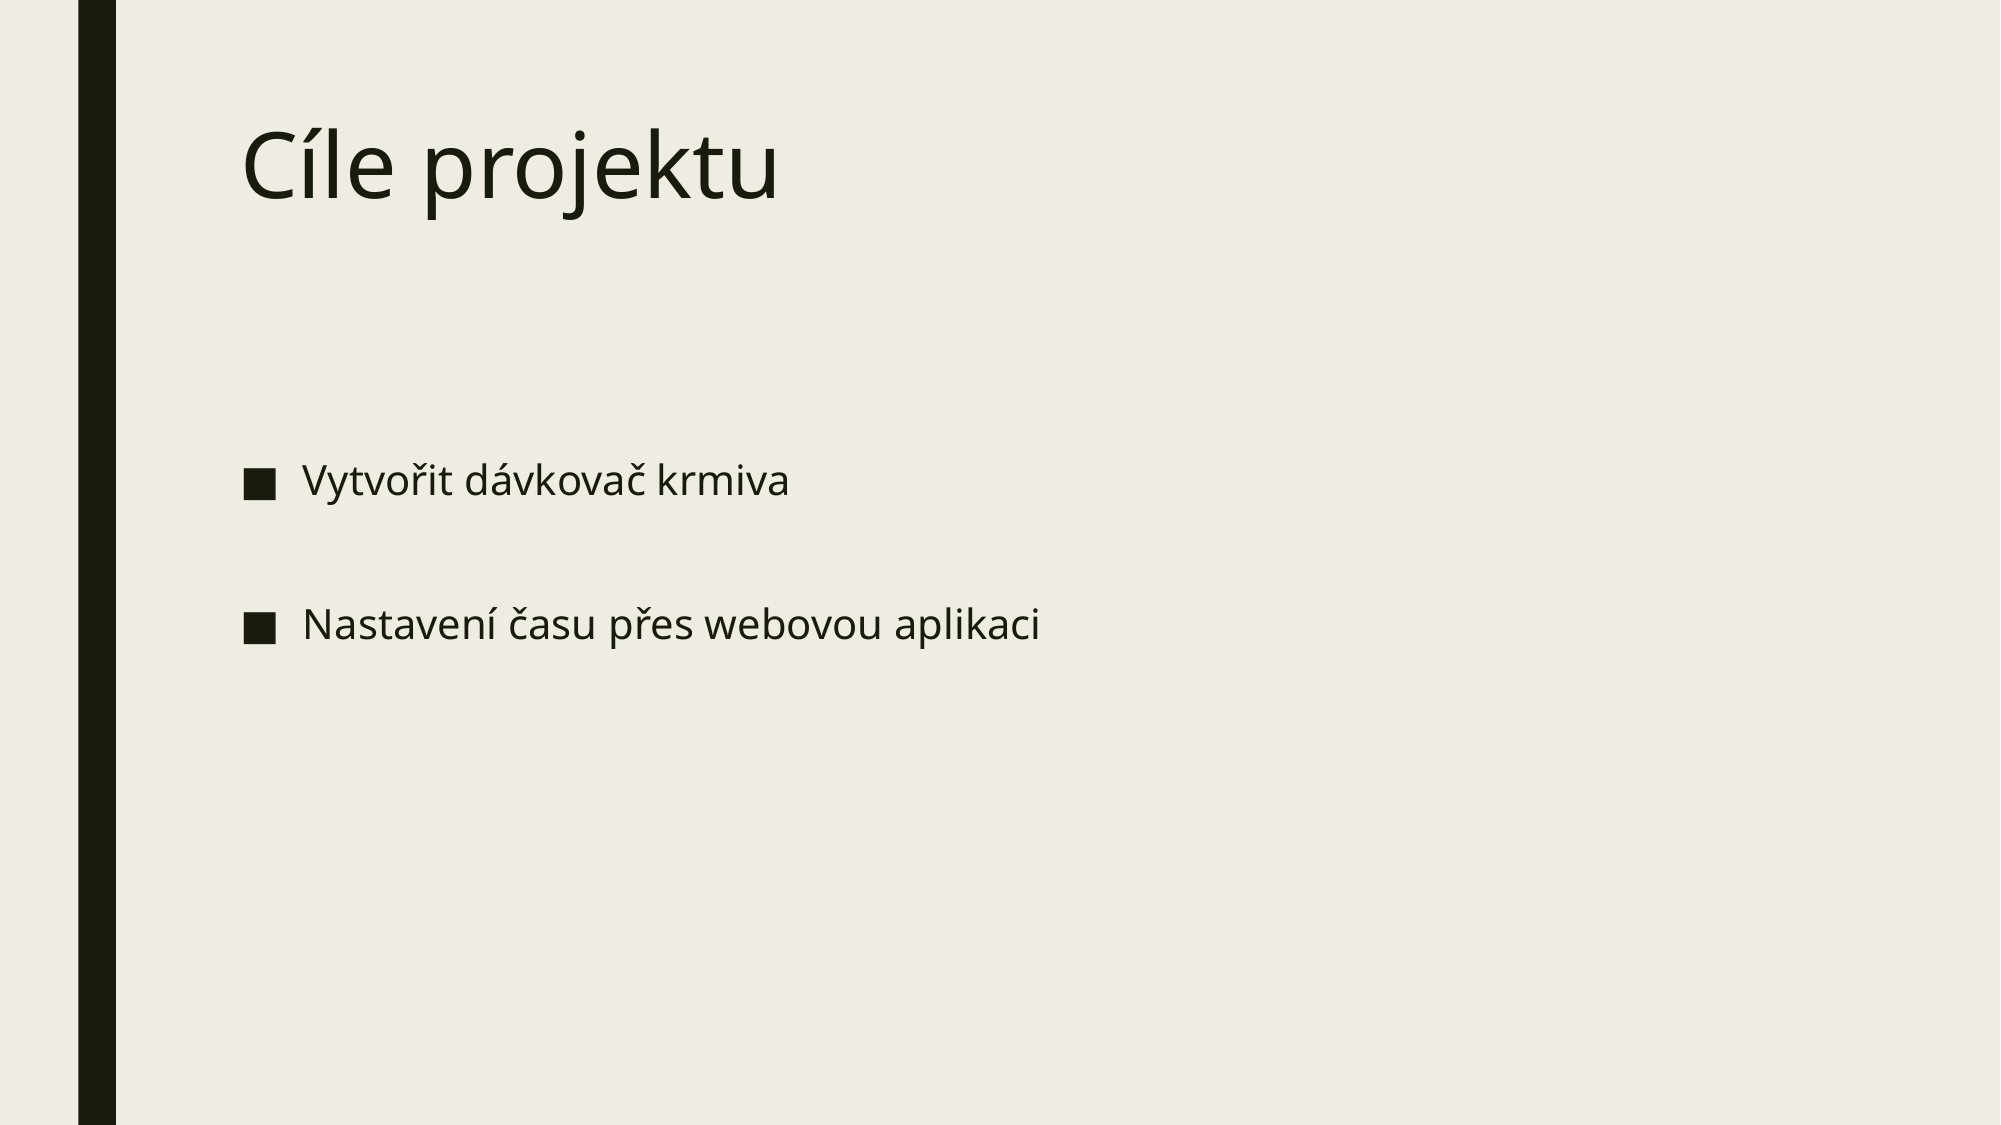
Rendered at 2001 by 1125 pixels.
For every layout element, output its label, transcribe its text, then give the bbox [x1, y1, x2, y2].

title Cíle projektu [225, 112, 1800, 357]
list Vytvořit dávkovač krmiva Nastavení času přes webovou aplikaci [225, 375, 1800, 963]
